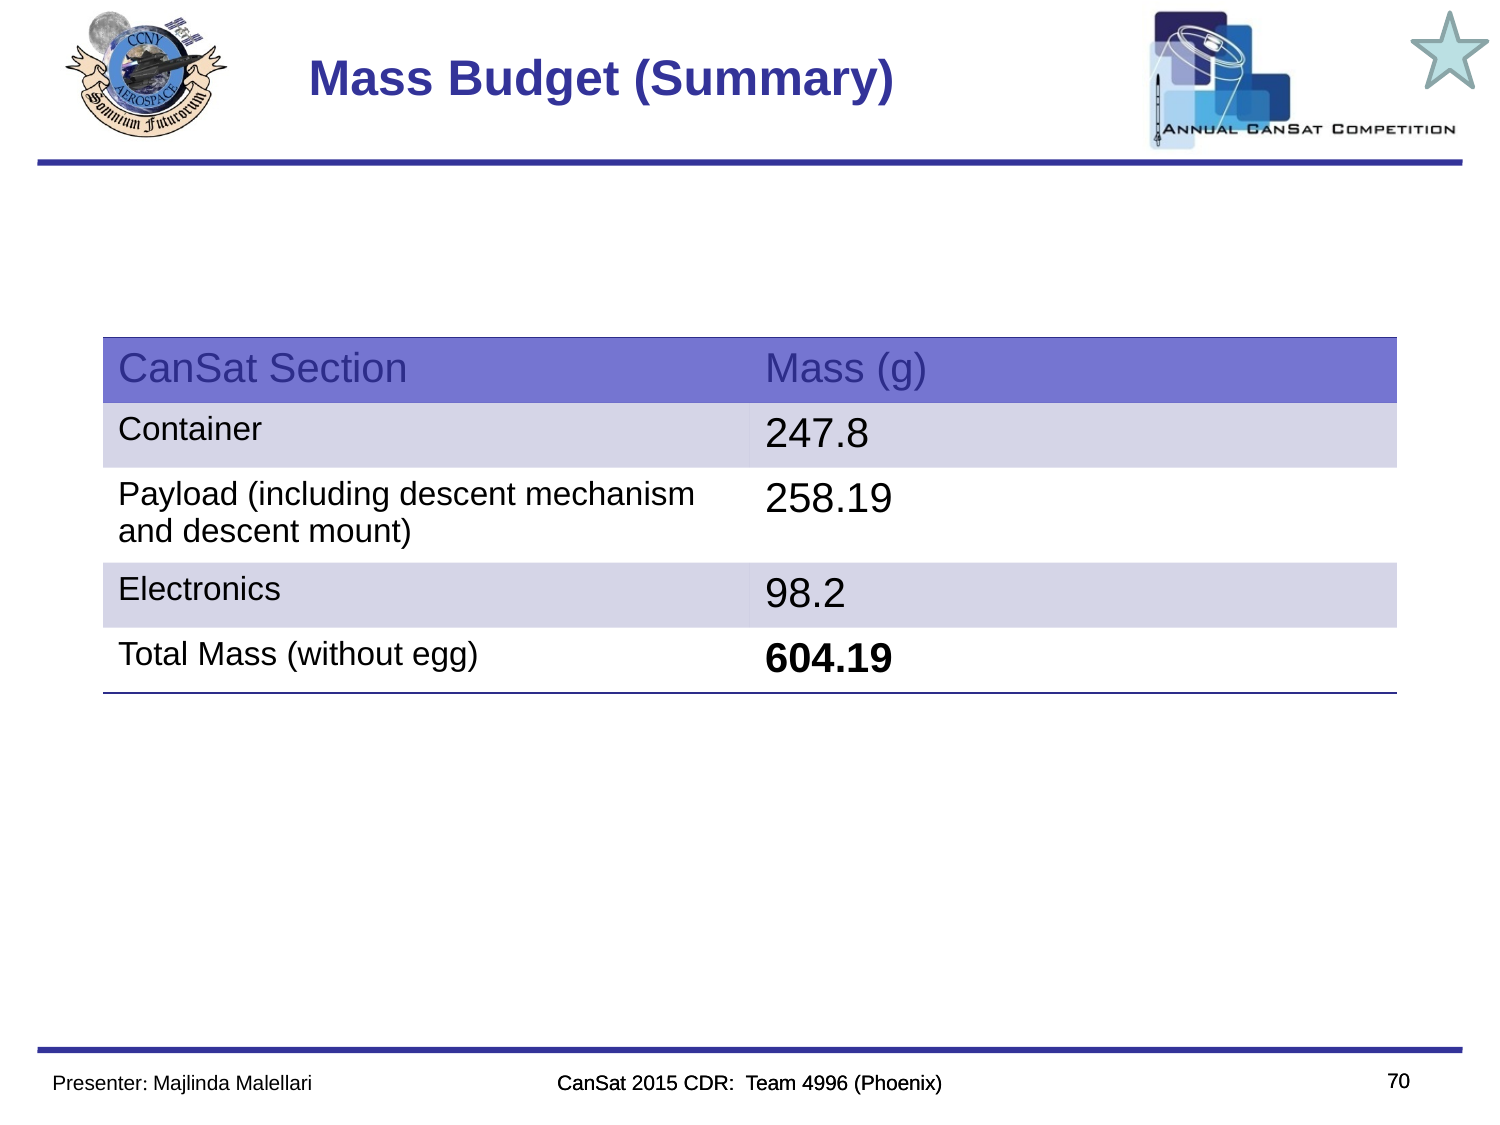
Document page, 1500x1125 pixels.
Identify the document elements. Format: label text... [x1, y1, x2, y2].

picture [1142, 1, 1463, 157]
table_cell 258.19 [750, 468, 1397, 563]
text_box [1410, 10, 1490, 90]
table_cell Electronics [103, 563, 750, 628]
title Mass Budget (Summary) [304, 6, 1269, 144]
table_cell Total Mass (without egg) [103, 628, 750, 692]
table_header Mass (g) [750, 338, 1397, 403]
picture [1427, 56, 1432, 76]
table_cell 604.19 [750, 628, 1397, 692]
table_cell 98.2 [750, 563, 1397, 628]
text_box Presenter: Majlinda Malellari [37, 1062, 413, 1103]
table_cell Payload (including descent mechanism and descent mount) [103, 468, 750, 563]
table_header CanSat Section [103, 338, 750, 403]
footer CanSat 2015 CDR: Team 4996 (Phoenix) [450, 1062, 1050, 1103]
table_cell 247.8 [750, 403, 1397, 468]
table_cell Container [103, 403, 750, 468]
picture [0, 0, 301, 151]
slide_number 70 [1312, 1059, 1425, 1100]
